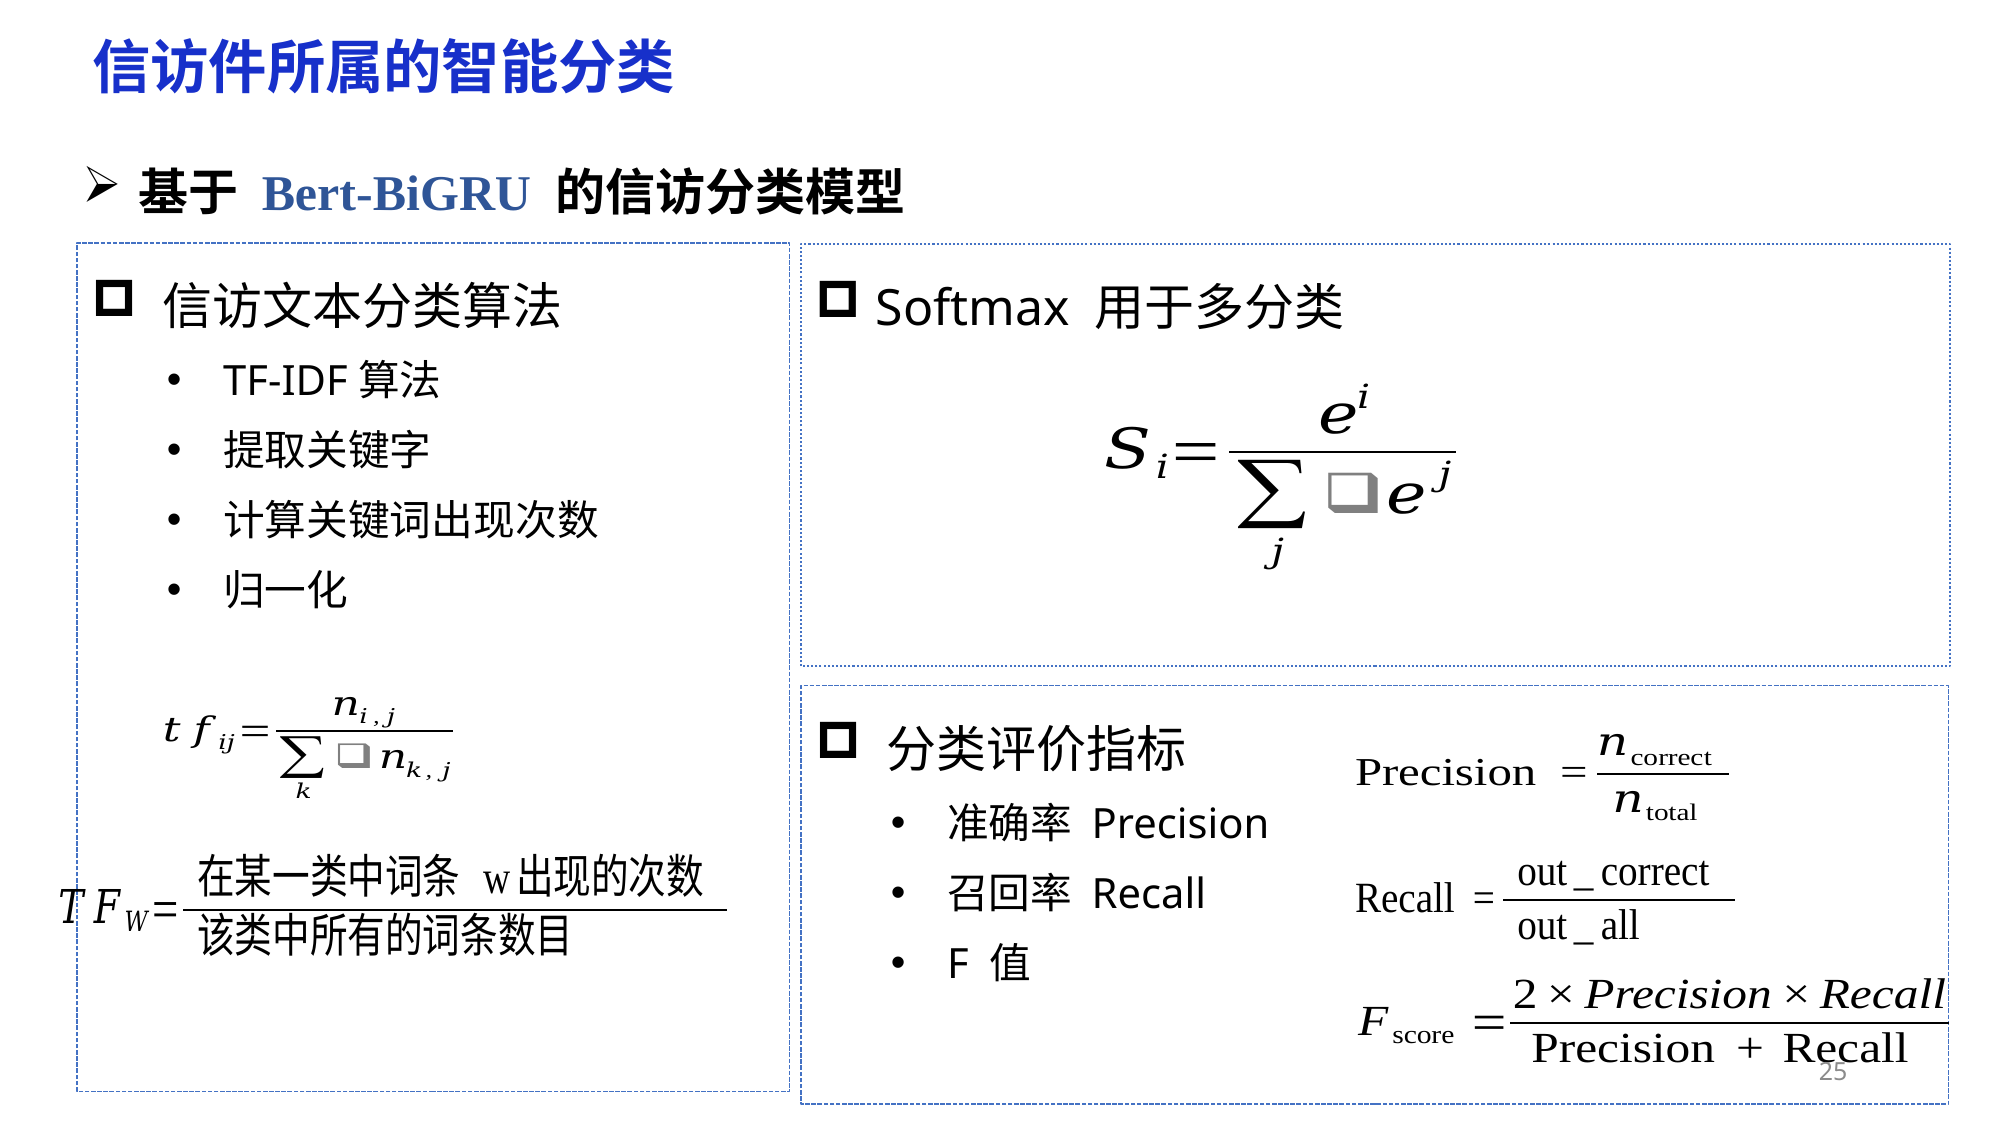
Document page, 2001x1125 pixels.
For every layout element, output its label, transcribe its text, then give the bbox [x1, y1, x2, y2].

slide_number 25 [1412, 1042, 1863, 1103]
text_box 信访文本分类算法 TF-IDF算法 提取关键字 计算关键词出现次数 归一化 [77, 242, 790, 1092]
text_box 基于 Bert-BiGRU 的信访分类模型 [67, 122, 921, 228]
text_box Softmax 用于多分类 [800, 243, 1950, 667]
text_box 分类评价指标 准确率 Precision 召回率 Recall F 值 [801, 685, 1949, 1105]
text_box 信访件所属的智能分类 [77, 23, 1238, 108]
